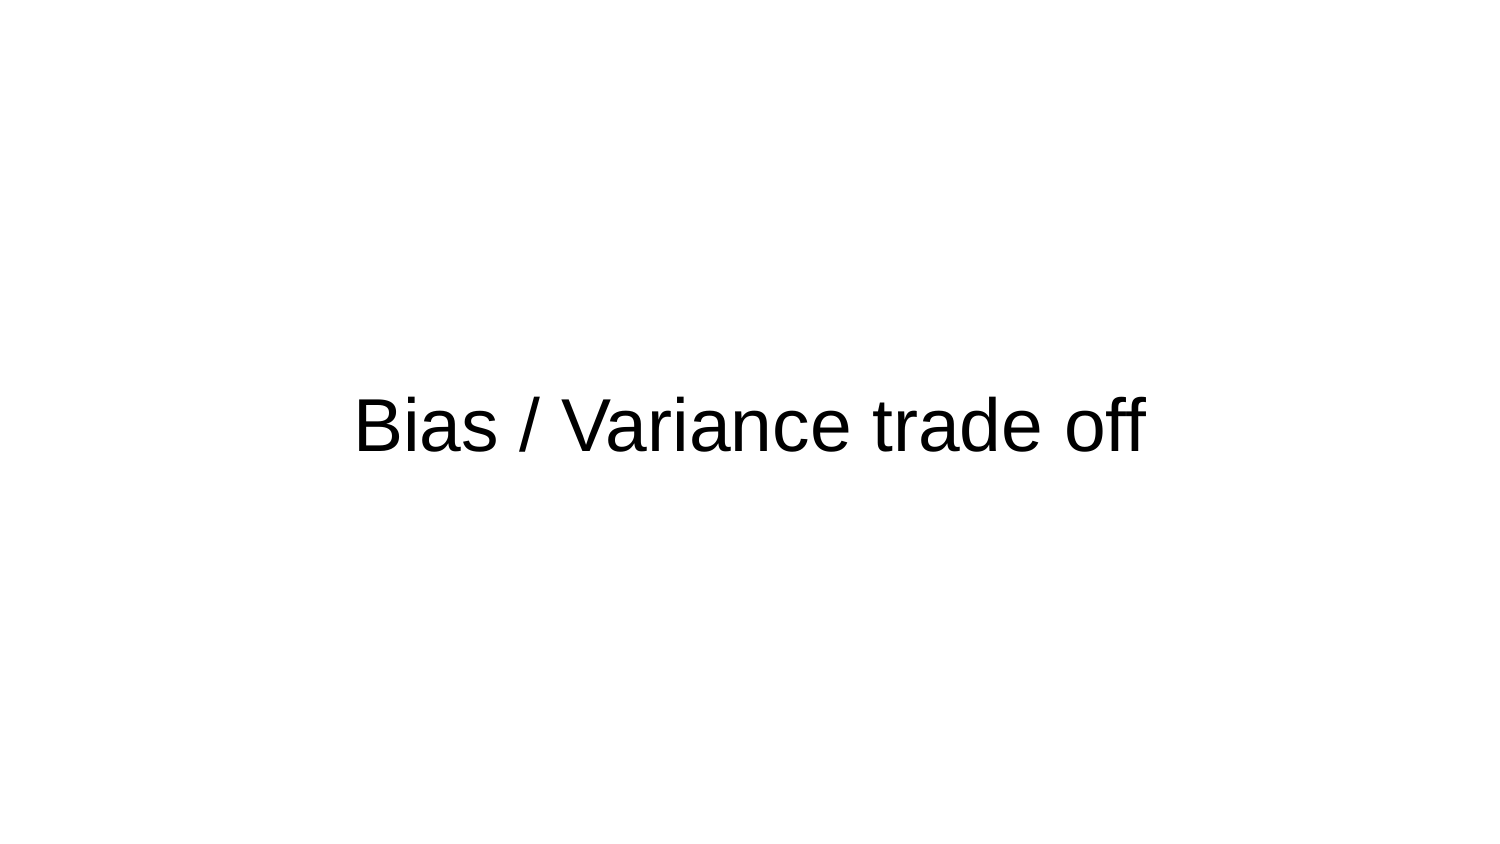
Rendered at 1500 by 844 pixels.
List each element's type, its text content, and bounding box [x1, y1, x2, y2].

title Bias / Variance trade off [51, 352, 1449, 491]
